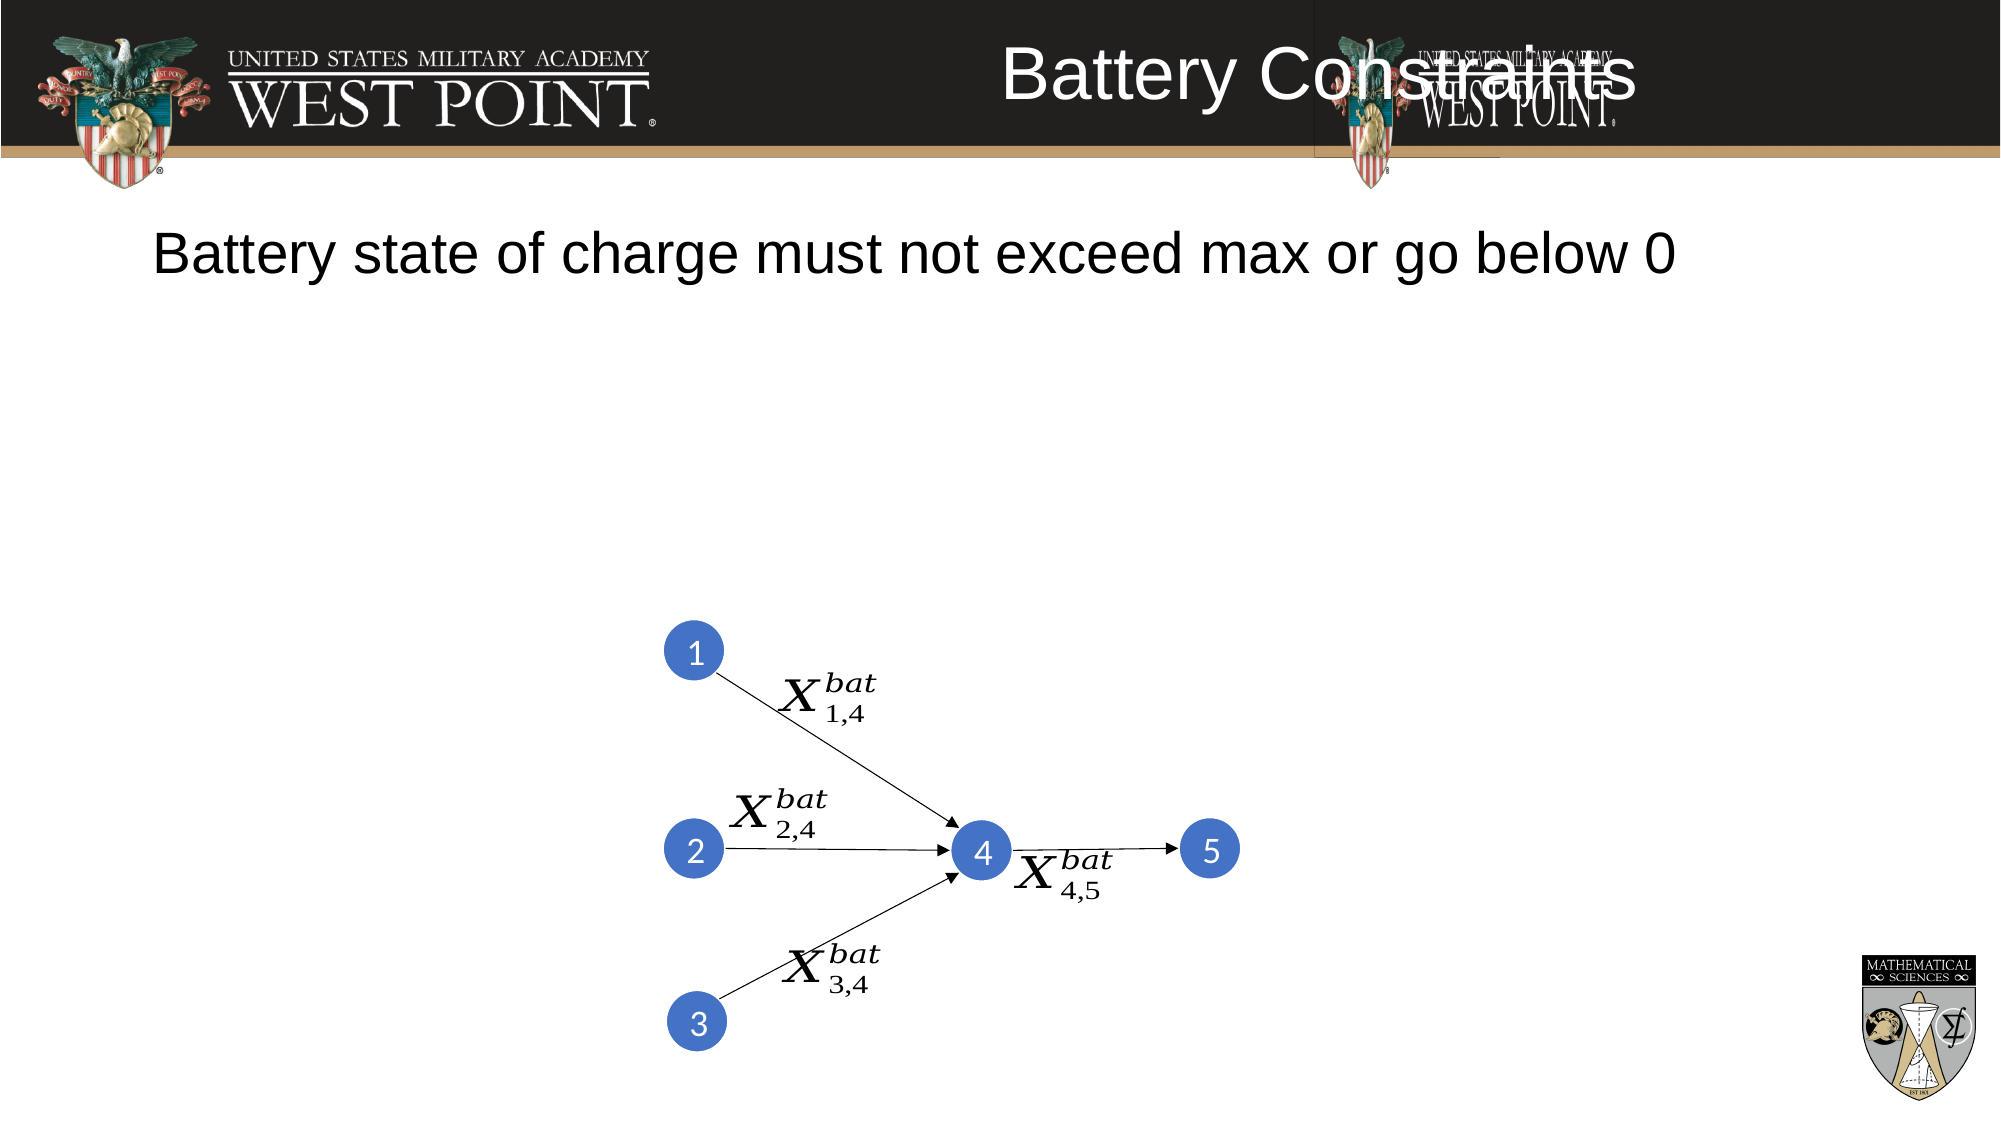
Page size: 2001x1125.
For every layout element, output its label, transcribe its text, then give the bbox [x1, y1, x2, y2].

title Battery Constraints [711, 22, 1949, 129]
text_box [716, 672, 960, 828]
text_box 2 [660, 815, 728, 882]
list Battery state of charge must not exceed max or go below 0 [137, 215, 1863, 953]
picture [1862, 955, 1976, 1101]
text_box 3 [663, 987, 731, 1055]
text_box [719, 872, 960, 999]
text_box 4 [948, 817, 1015, 884]
picture [0, 0, 2001, 189]
text_box 1 [660, 617, 728, 684]
text_box 5 [1176, 815, 1244, 882]
